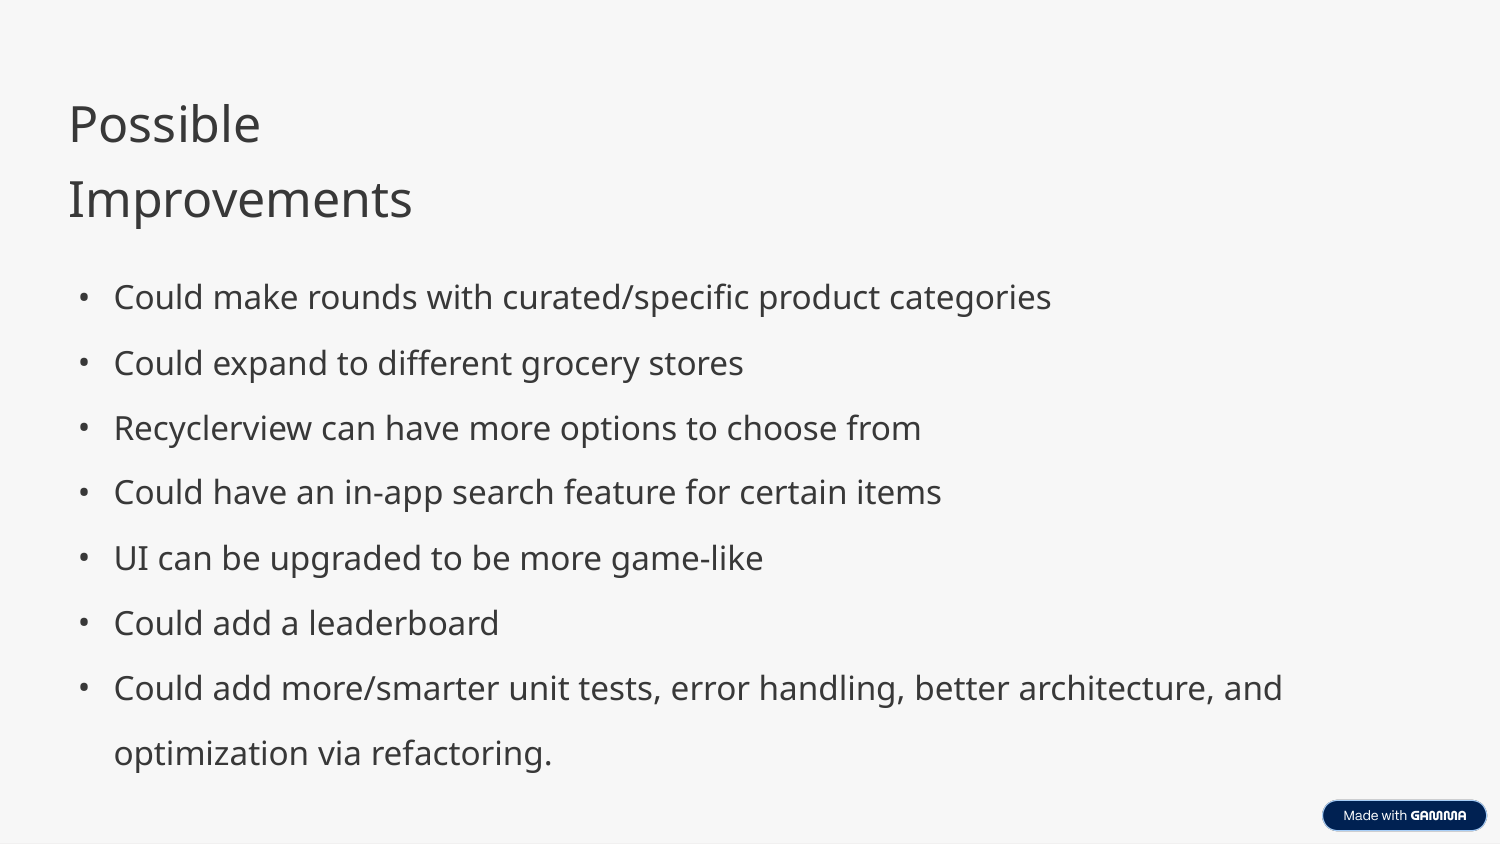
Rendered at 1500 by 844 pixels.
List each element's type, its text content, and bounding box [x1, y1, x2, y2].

picture [1316, 794, 1493, 837]
text_box Could make rounds with curated/specific product categories Could expand to different grocery stores Recyclerview can have more options to choose from Could have an in-app search feature for certain items UI can be upgraded to be more game-like Could add a leaderboard Could add more/smarter unit tests, error handling, better architecture, and optimization via refactoring. [63, 236, 1314, 787]
text_box Possible Improvements [68, 77, 575, 141]
